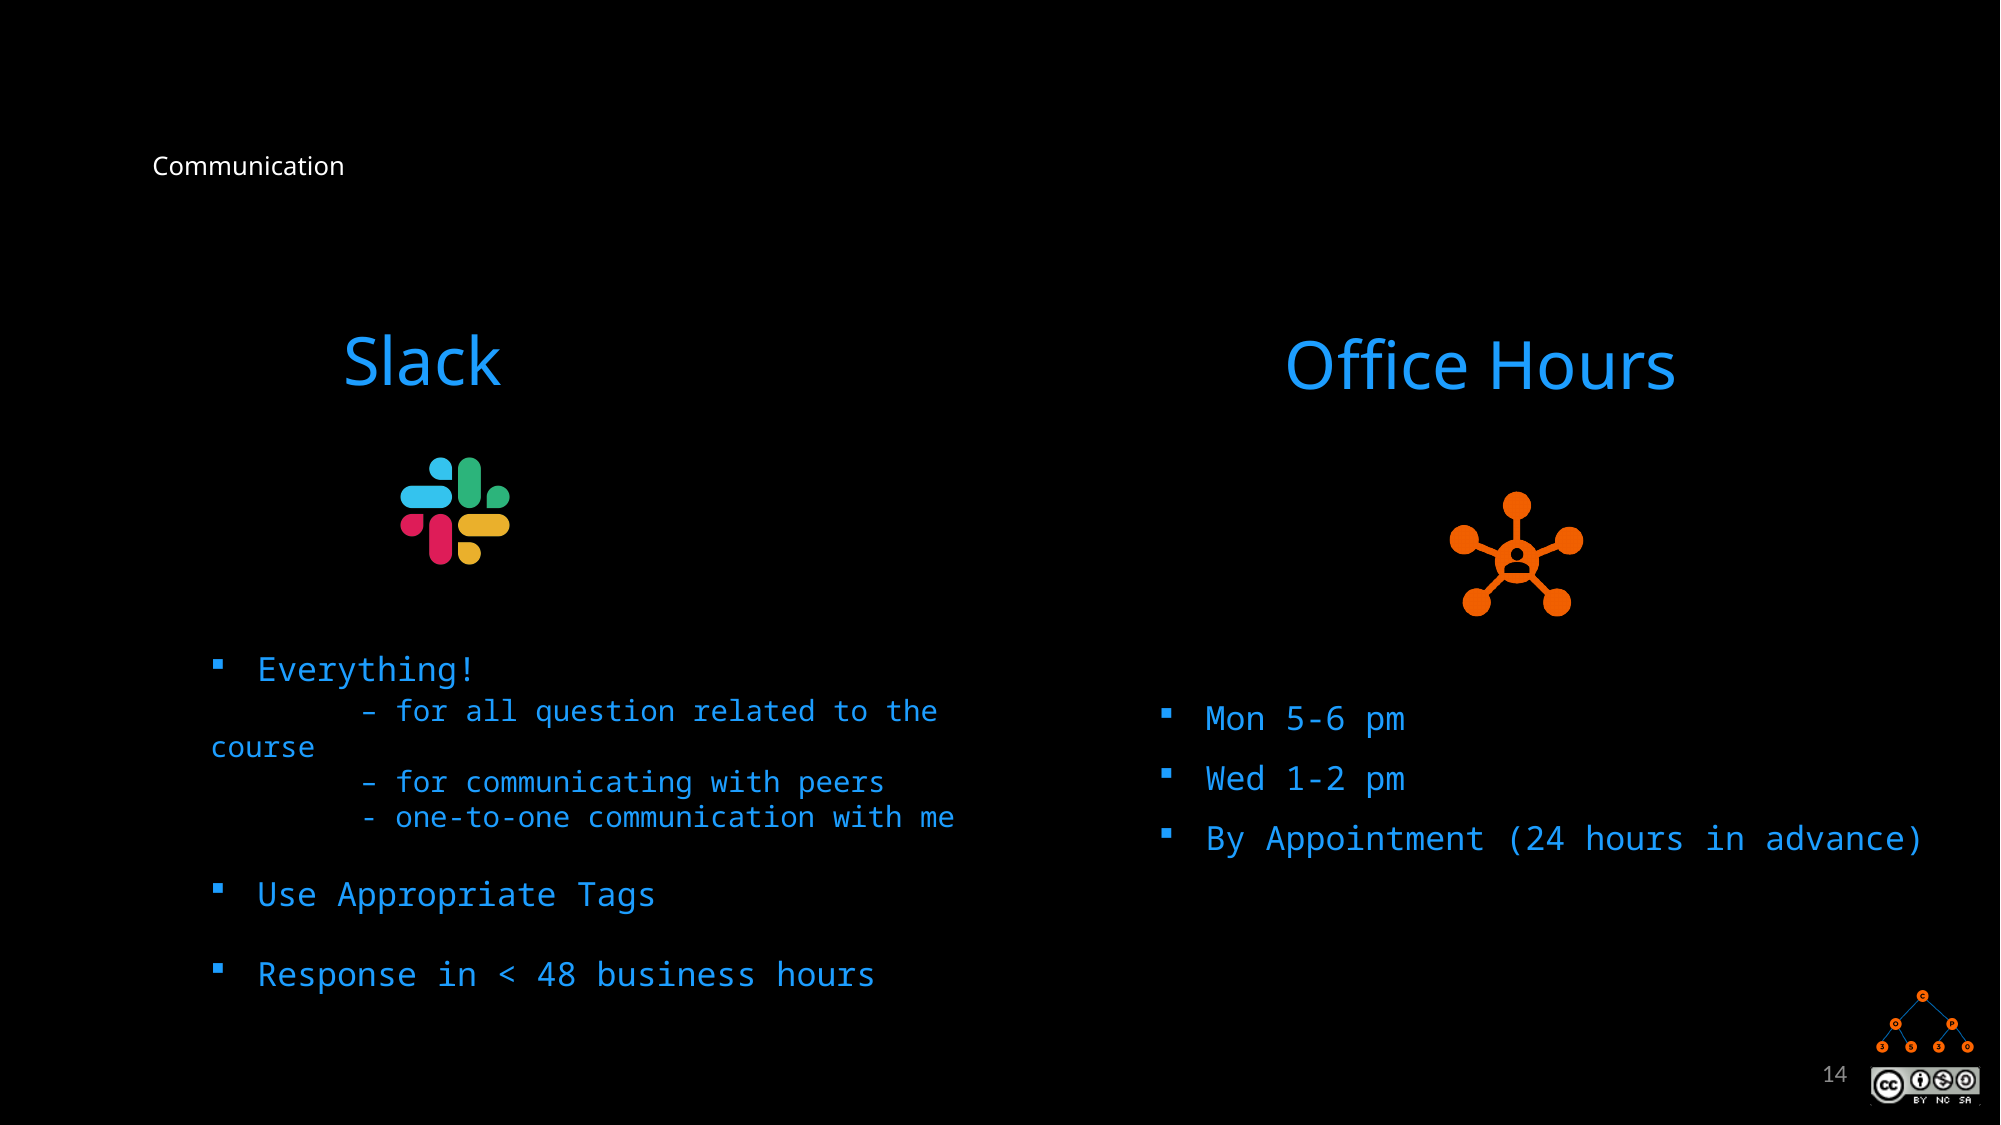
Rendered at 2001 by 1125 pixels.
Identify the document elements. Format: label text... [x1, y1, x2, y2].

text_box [1856, 982, 1995, 1106]
picture [399, 456, 511, 566]
text_box Slack [328, 311, 518, 406]
text_box Mon 5-6 pm Wed 1-2 pm By Appointment (24 hours in advance) [1144, 670, 2000, 925]
slide_number 14 [1412, 1042, 1856, 1103]
text_box Everything! – for all question related to the course – for communicating with peers - one-to-one communication with me Use Appropriate Tags Response in < 48 business hours [195, 640, 1047, 1001]
picture [1431, 470, 1601, 640]
text_box Office Hours [1270, 315, 1694, 410]
title Communication [137, 59, 1863, 278]
